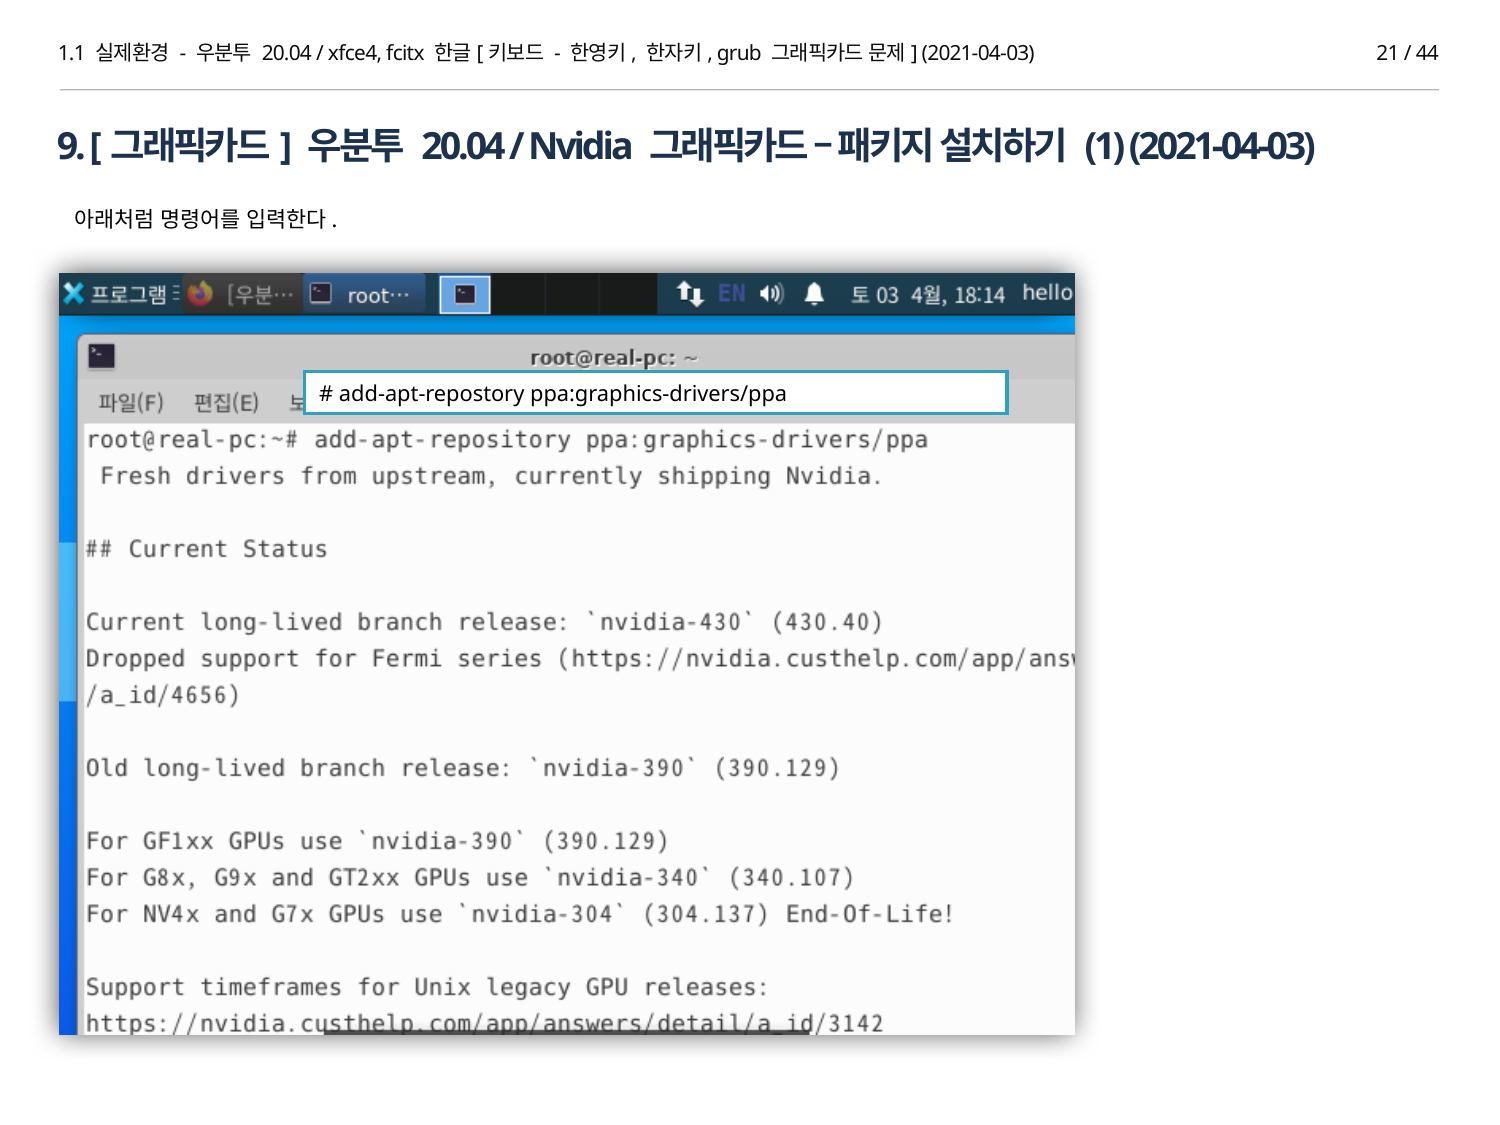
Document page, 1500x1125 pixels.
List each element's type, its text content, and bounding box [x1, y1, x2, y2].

text_box 21 / 44 [1193, 31, 1454, 75]
text_box 9. [그래픽카드] 우분투 20.04 / Nvidia 그래픽카드 – 패키지 설치하기 (1) (2021-04-03) [42, 114, 1439, 211]
text_box 아래처럼 명령어를 입력한다. [59, 192, 1450, 245]
picture [59, 273, 1075, 1035]
text_box 1.1 실제환경 - 우분투 20.04 / xfce4, fcitx 한글[키보드 - 한영키, 한자키, grub 그래픽카드 문제] (2021-04-03) [43, 32, 1193, 72]
